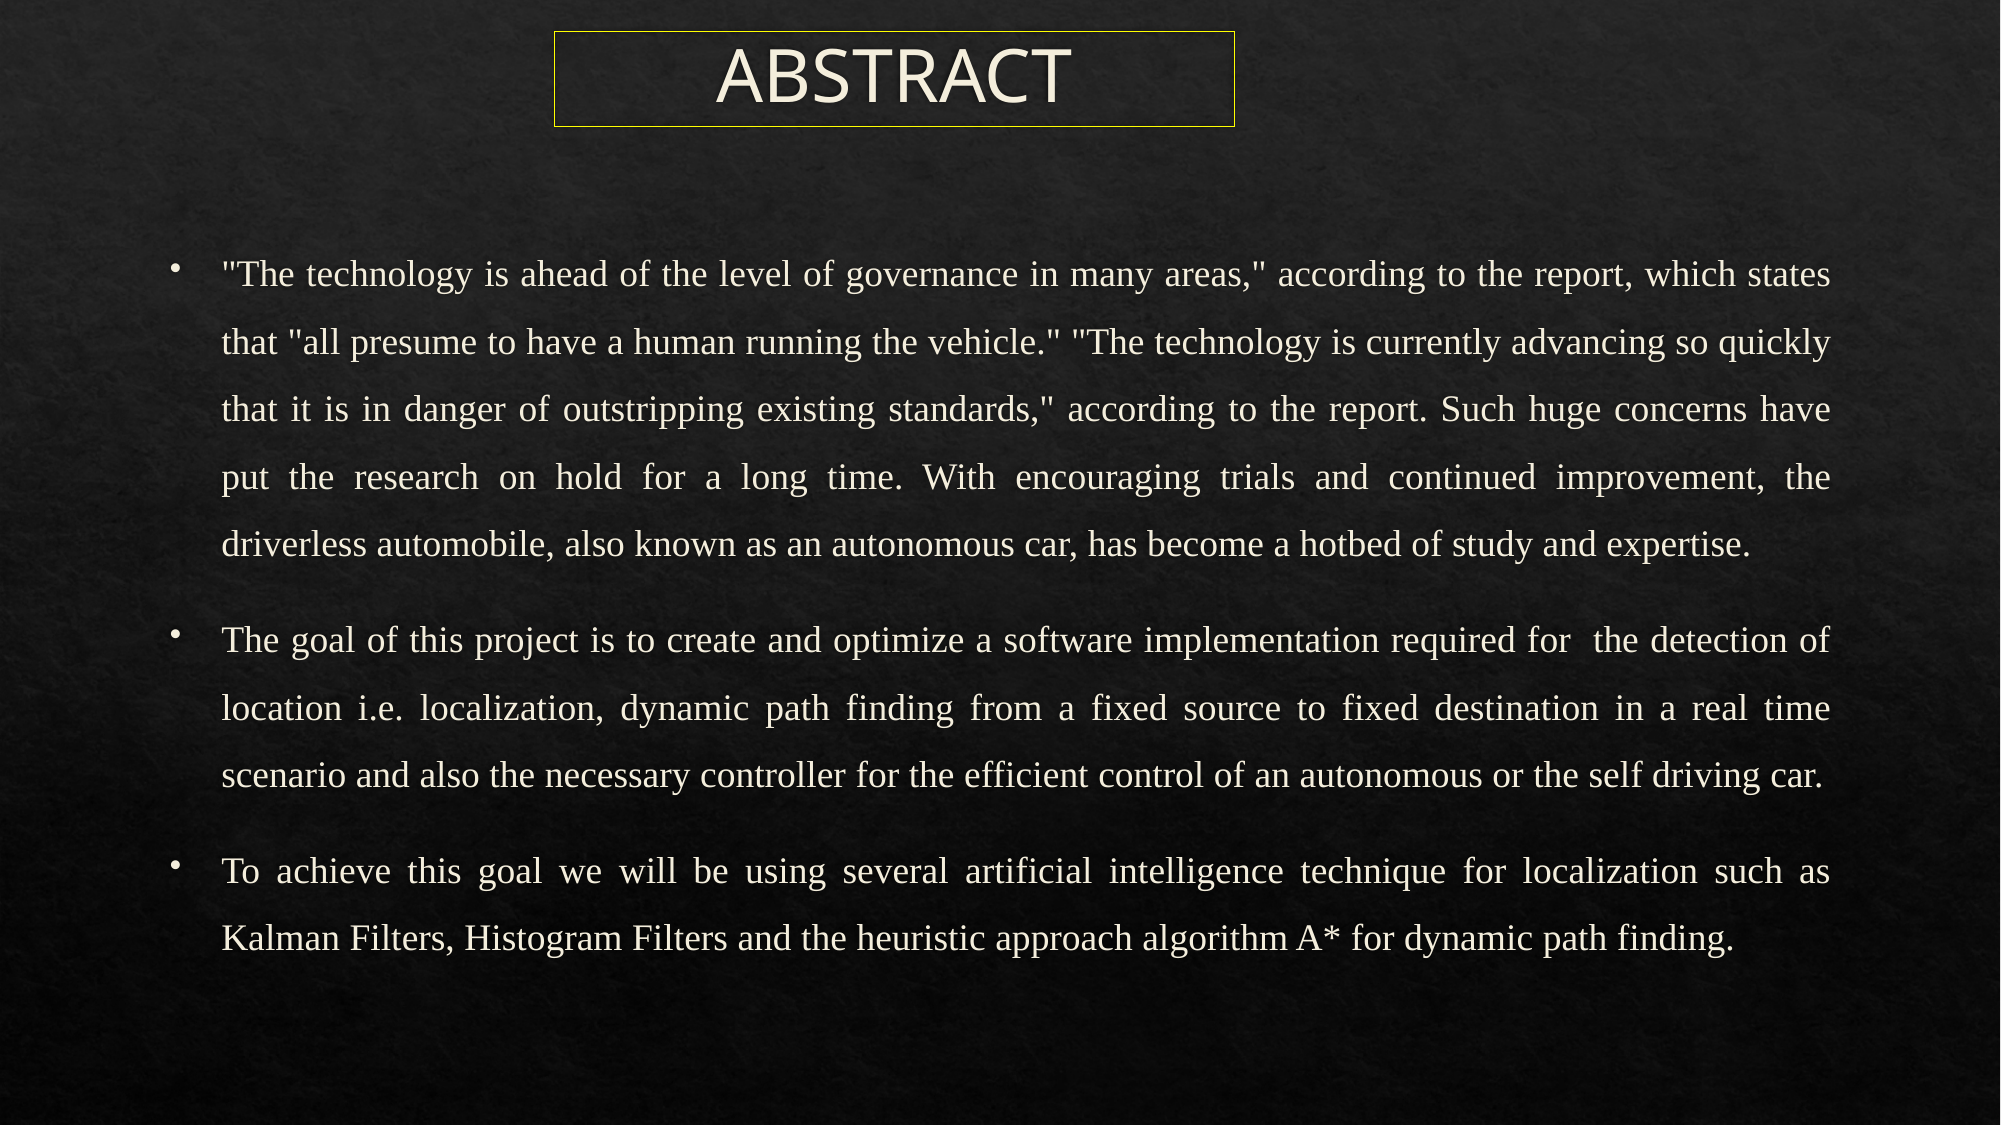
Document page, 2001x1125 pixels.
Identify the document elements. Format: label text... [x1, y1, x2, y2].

title ABSTRACT [554, 31, 1235, 127]
list "The technology is ahead of the level of governance in many areas," according to the report, which states that "all presume to have a human running the vehicle." "The technology is currently advancing so quickly that it is in danger of outstripping existing standards," according to the report. Such huge concerns have put the research on hold for a long time. With encouraging trials and continued improvement, the driverless automobile, also known as an autonomous car, has become a hotbed of study and expertise. The goal of this project is to create and optimize a software implementation required for the detection of location i.e. localization, dynamic path finding from a fixed source to fixed destination in a real time scenario and also the necessary controller for the efficient control of an autonomous or the self driving car. To achieve this goal we will be using several artificial intelligence technique for localization such as Kalman Filters, Histogram Filters and the heuristic approach algorithm A* for dynamic path finding. [149, 145, 1849, 1094]
